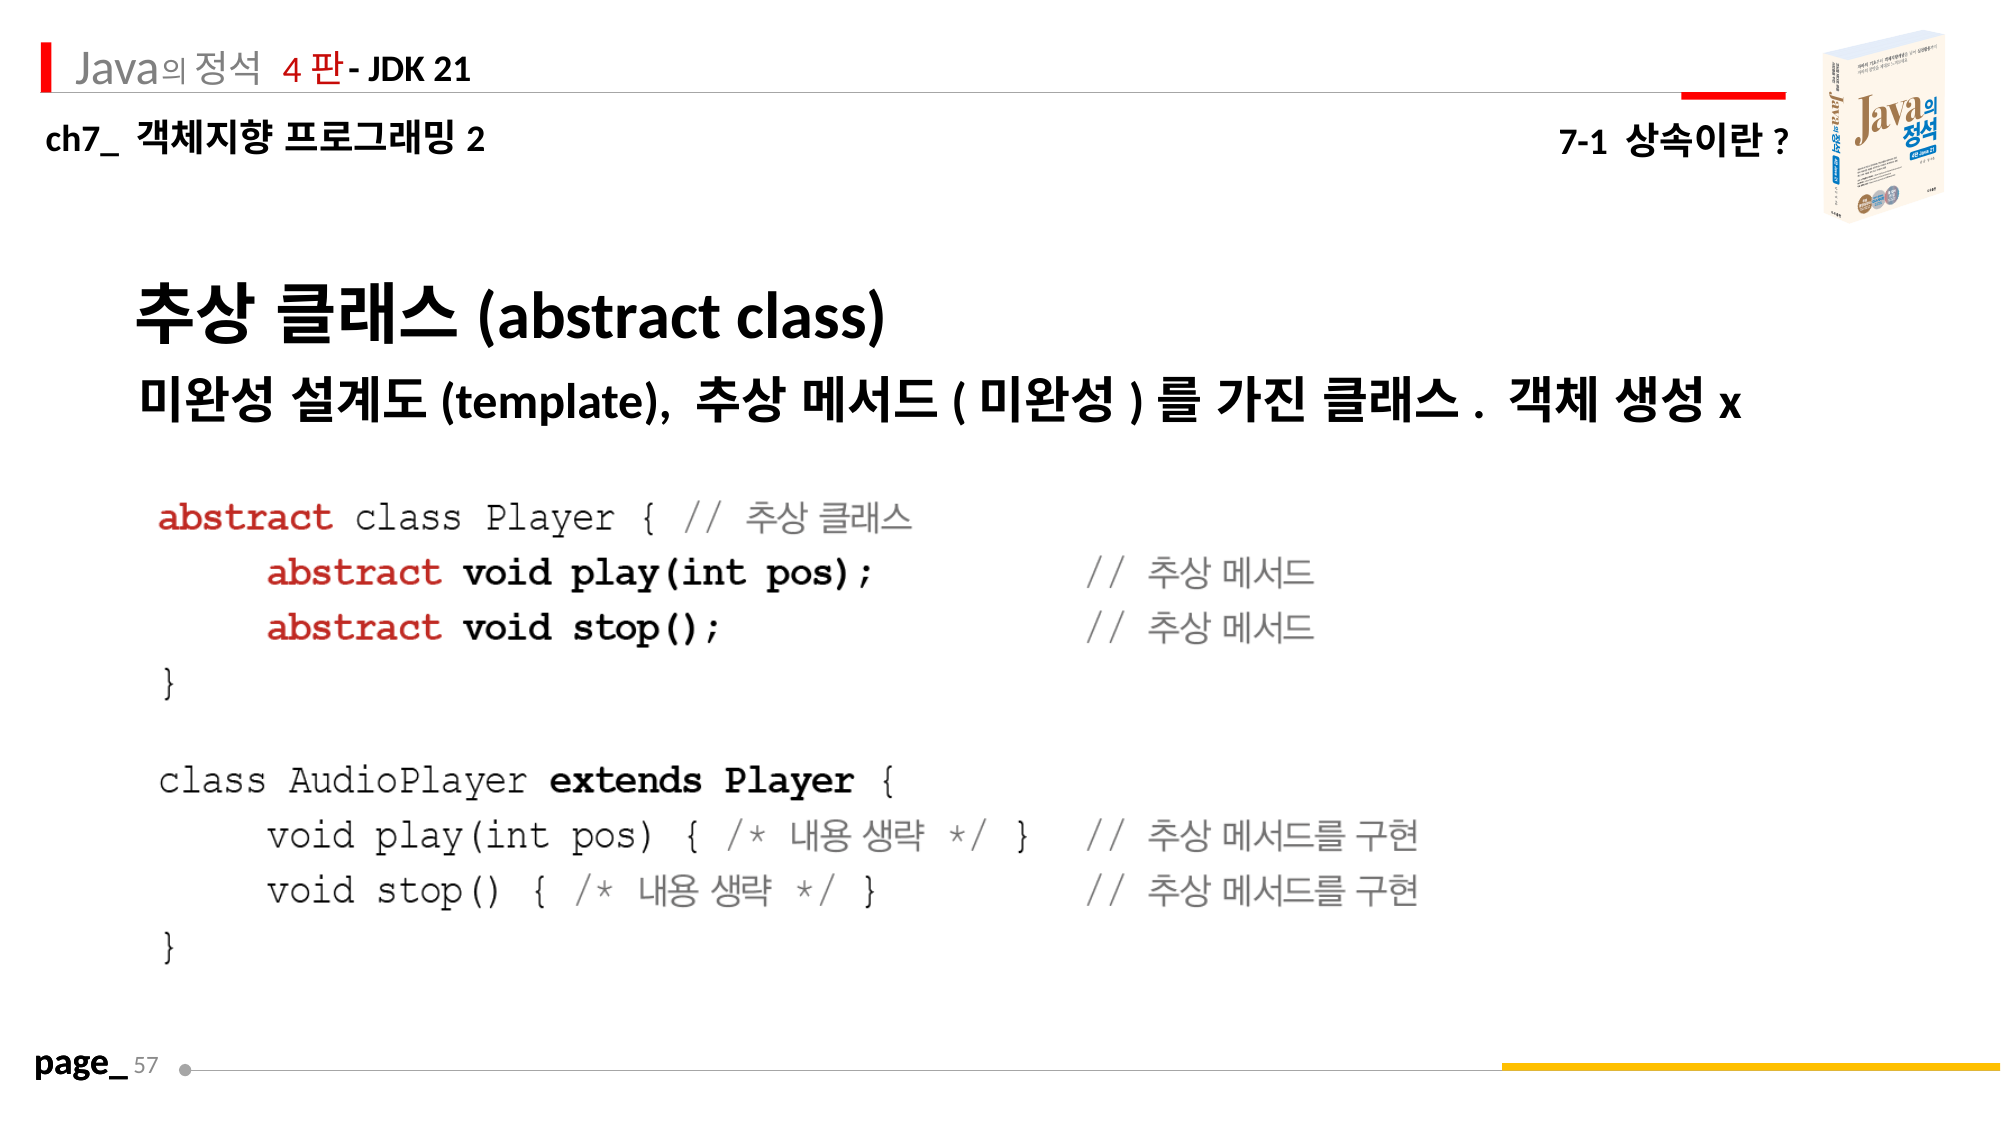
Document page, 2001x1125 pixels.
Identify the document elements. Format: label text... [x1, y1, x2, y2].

text_box 미완성 설계도(template), 추상 메서드(미완성)를 가진 클래스. 객체 생성x [123, 360, 1800, 436]
slide_number 57 [106, 1033, 174, 1094]
picture [134, 478, 1448, 988]
text_box 추상 클래스(abstract class) [119, 264, 1572, 359]
text_box 7-1 상속이란? [1415, 109, 1805, 169]
picture [1819, 26, 1950, 228]
text_box page_ [19, 1030, 145, 1090]
